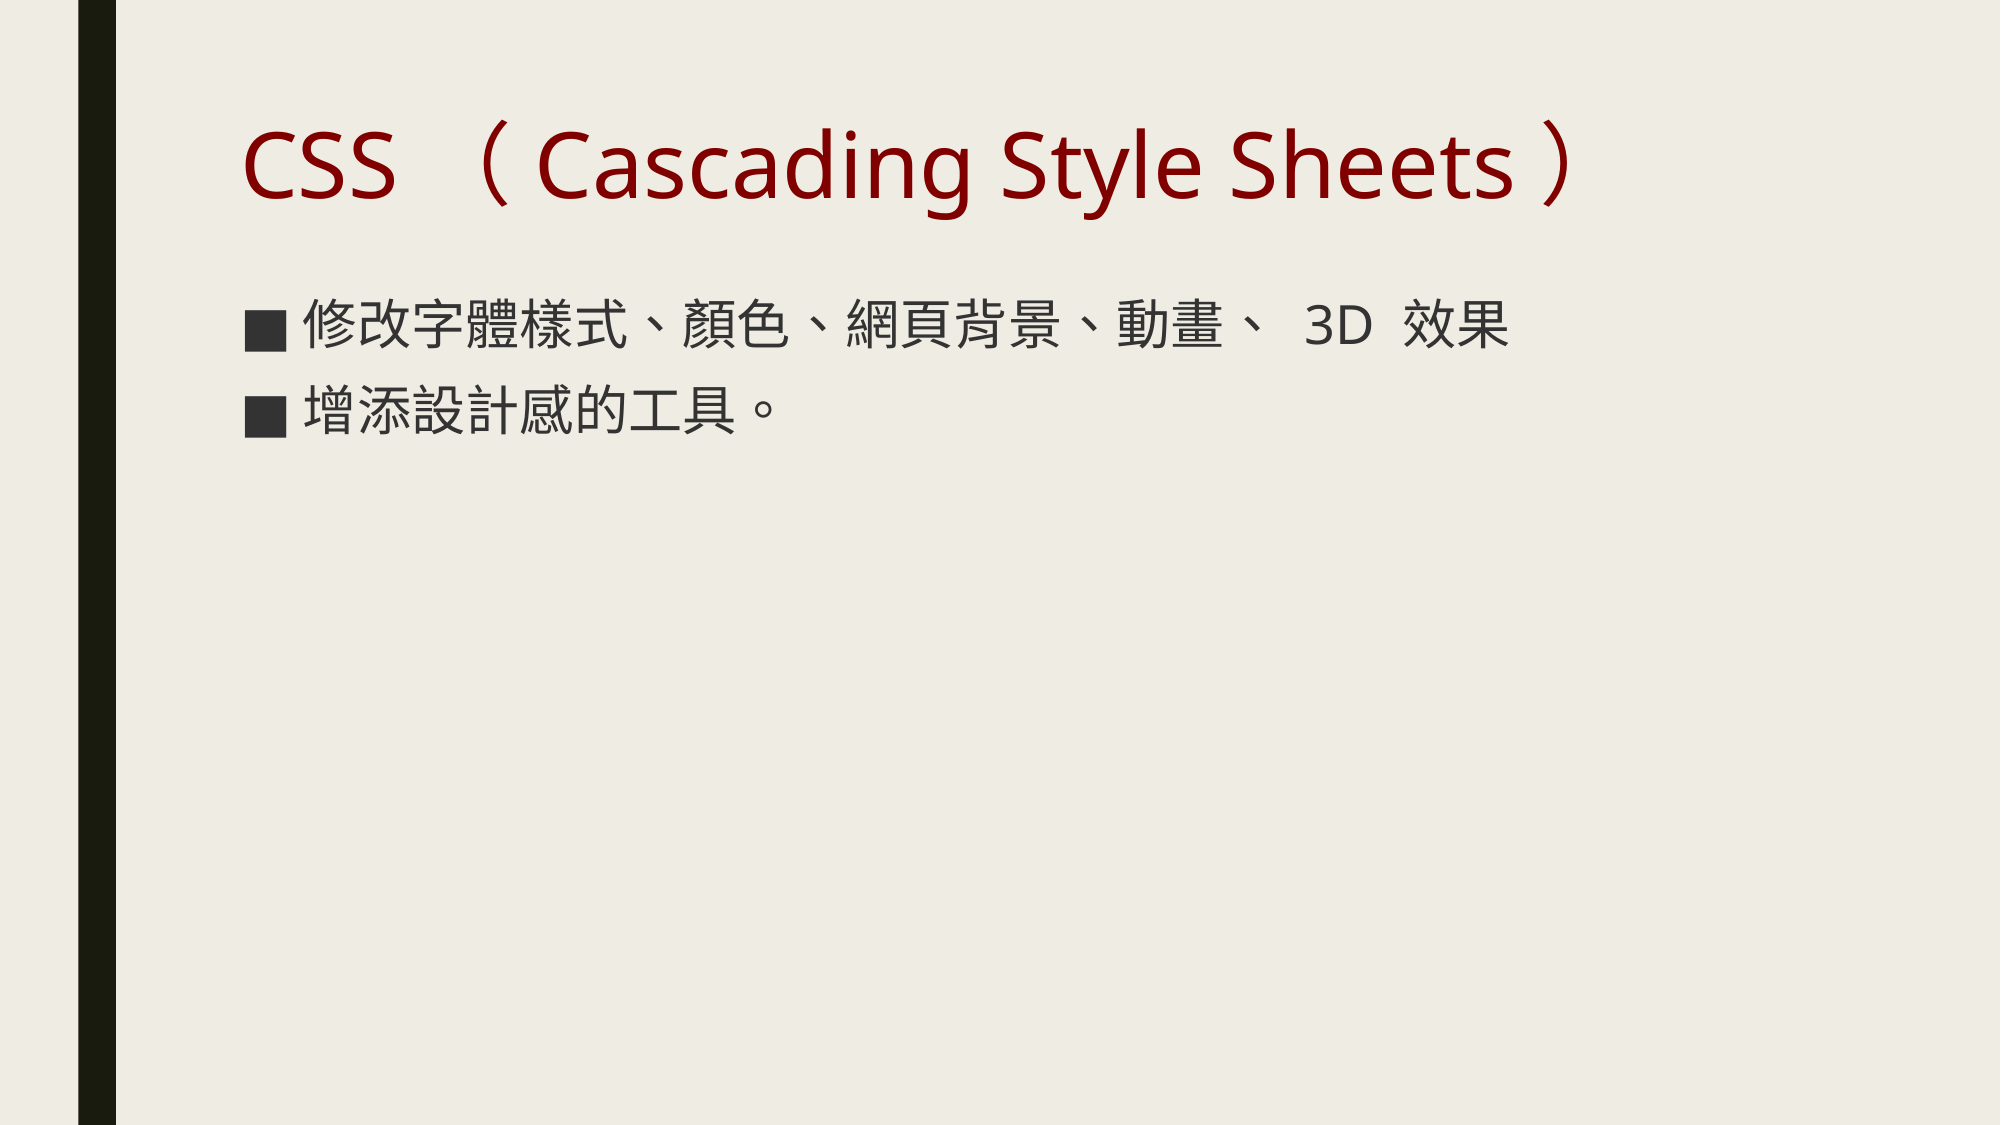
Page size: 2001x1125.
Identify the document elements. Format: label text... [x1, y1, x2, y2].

list 修改字體樣式、顏色、網頁背景、動畫、 3D 效果 增添設計感的工具。 [225, 288, 1800, 876]
title CSS（Cascading Style Sheets） [225, 112, 1800, 236]
